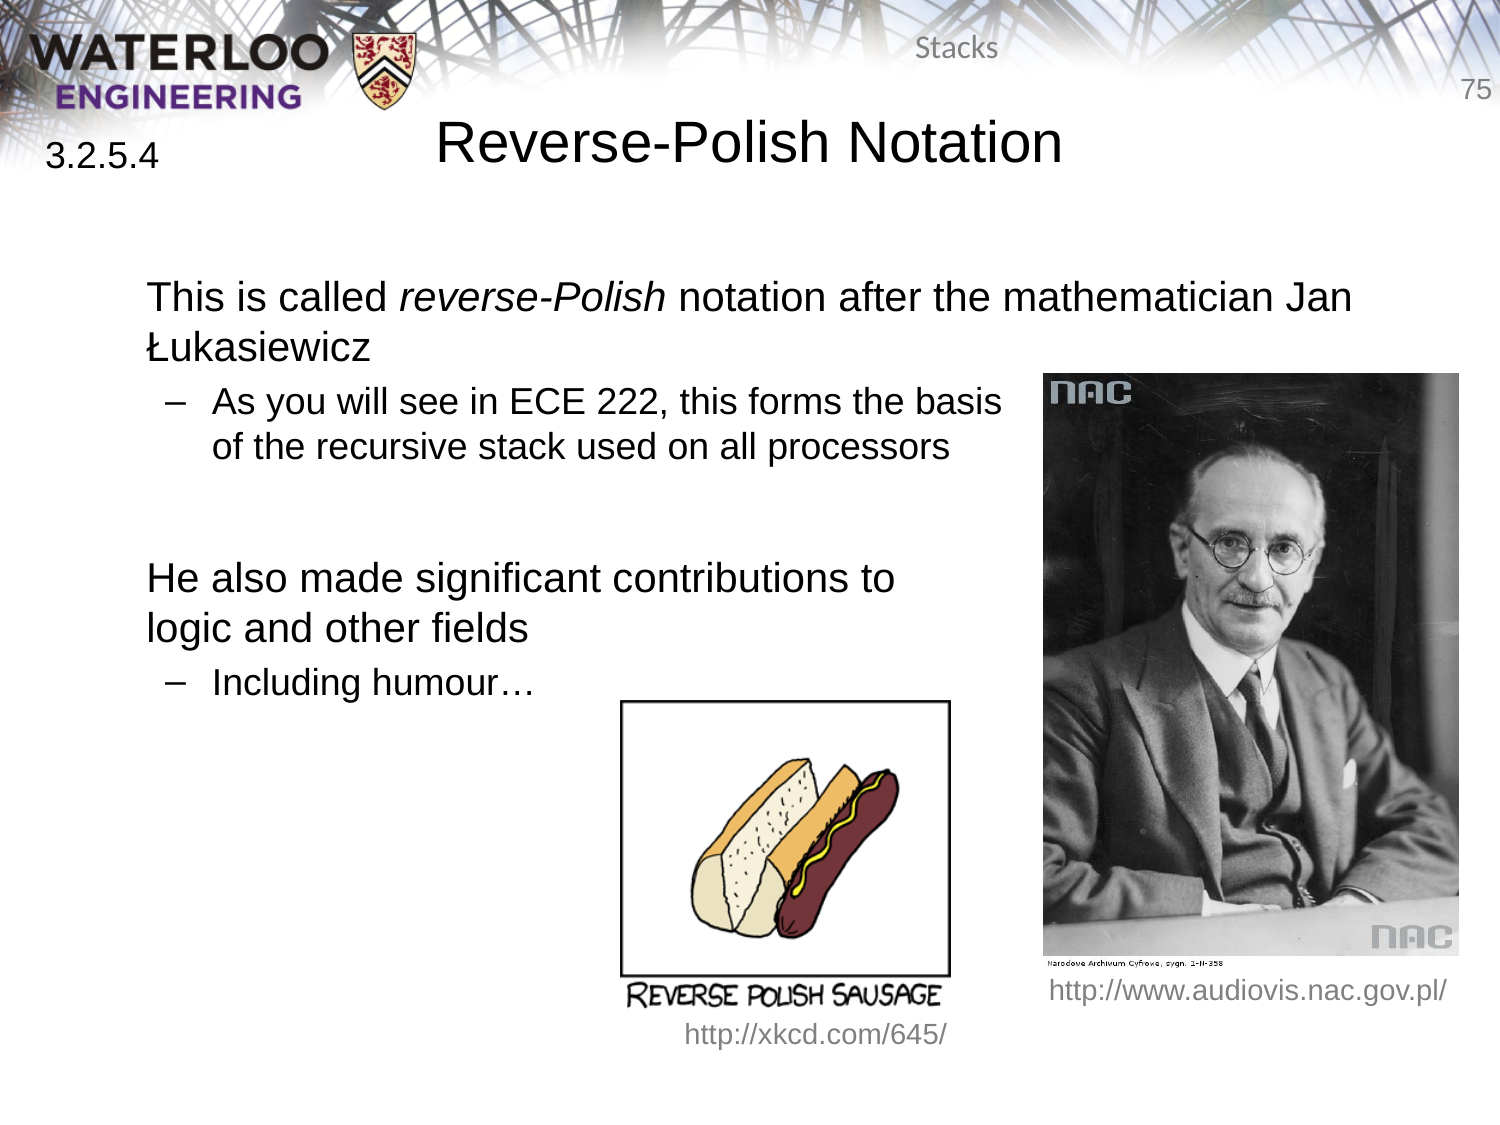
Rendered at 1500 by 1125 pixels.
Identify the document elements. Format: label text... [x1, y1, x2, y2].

list This is called reverse-Polish notation after the mathematician Jan Łukasiewicz As you will see in ECE 222, this forms the basis of the recursive stack used on all processors He also made significant contributions to logic and other fields Including humour… [74, 262, 1426, 1006]
picture [0, 0, 1500, 1125]
text_box http://xkcd.com/645/ [669, 1008, 963, 1058]
title Reverse-Polish Notation [74, 44, 1426, 233]
text_box 3.2.5.4 [30, 124, 175, 184]
text_box http://www.audiovis.nac.gov.pl/ [1033, 964, 1463, 1014]
